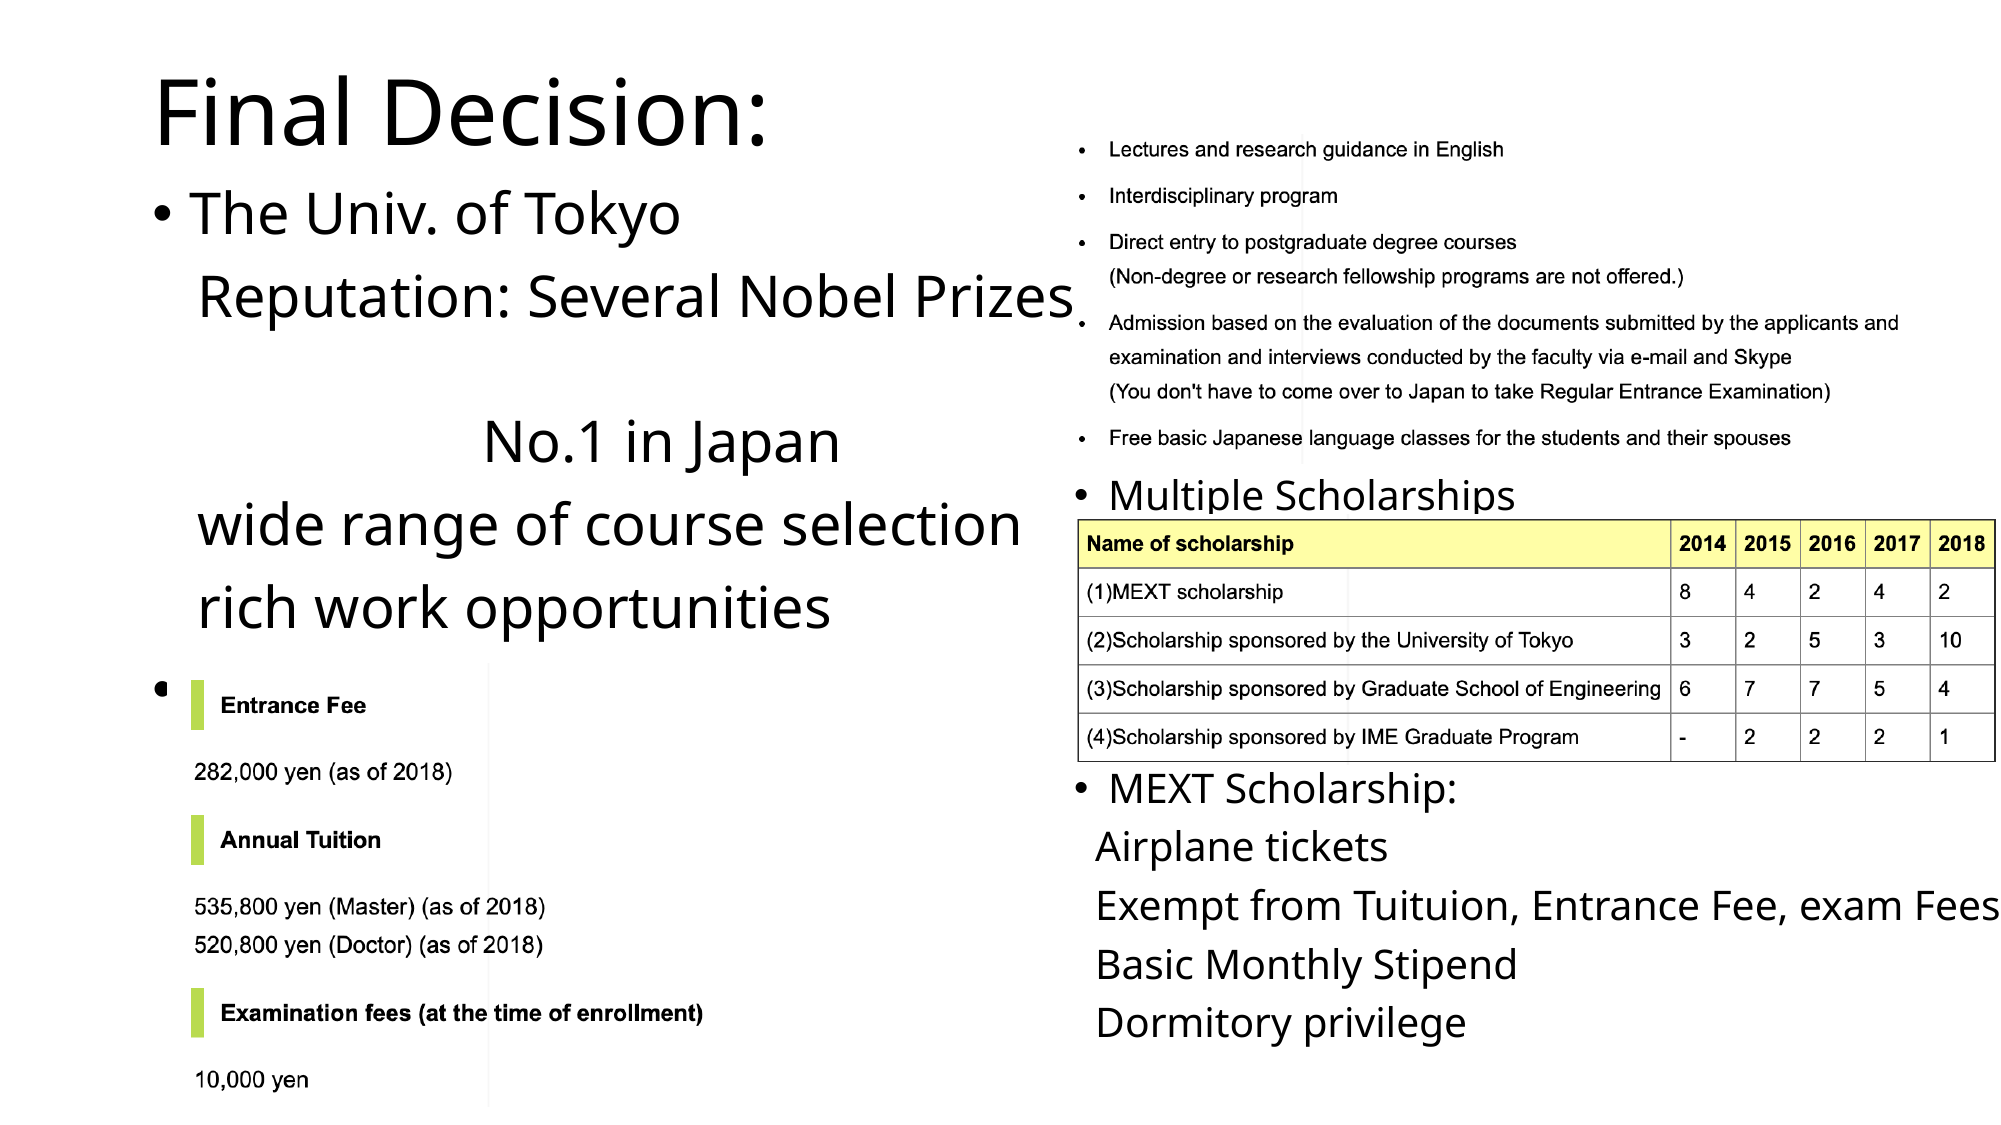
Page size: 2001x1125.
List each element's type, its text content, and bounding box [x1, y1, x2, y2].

picture [1074, 134, 1907, 464]
picture [1074, 514, 2000, 765]
list The Univ. of Tokyo Reputation: Several Nobel Prizes, No.1 in Japan wide range of course selection rich work opportunities Cost [137, 177, 1123, 1067]
picture [167, 663, 1000, 1107]
title Final Decision: [137, 18, 1863, 177]
text_box Multiple Scholarships MEXT Scholarship: Airplane tickets Exempt from Tuituion, Entrance Fee, exam Fees Basic Monthly Stipend Dormitory privilege [1059, 467, 2000, 1125]
